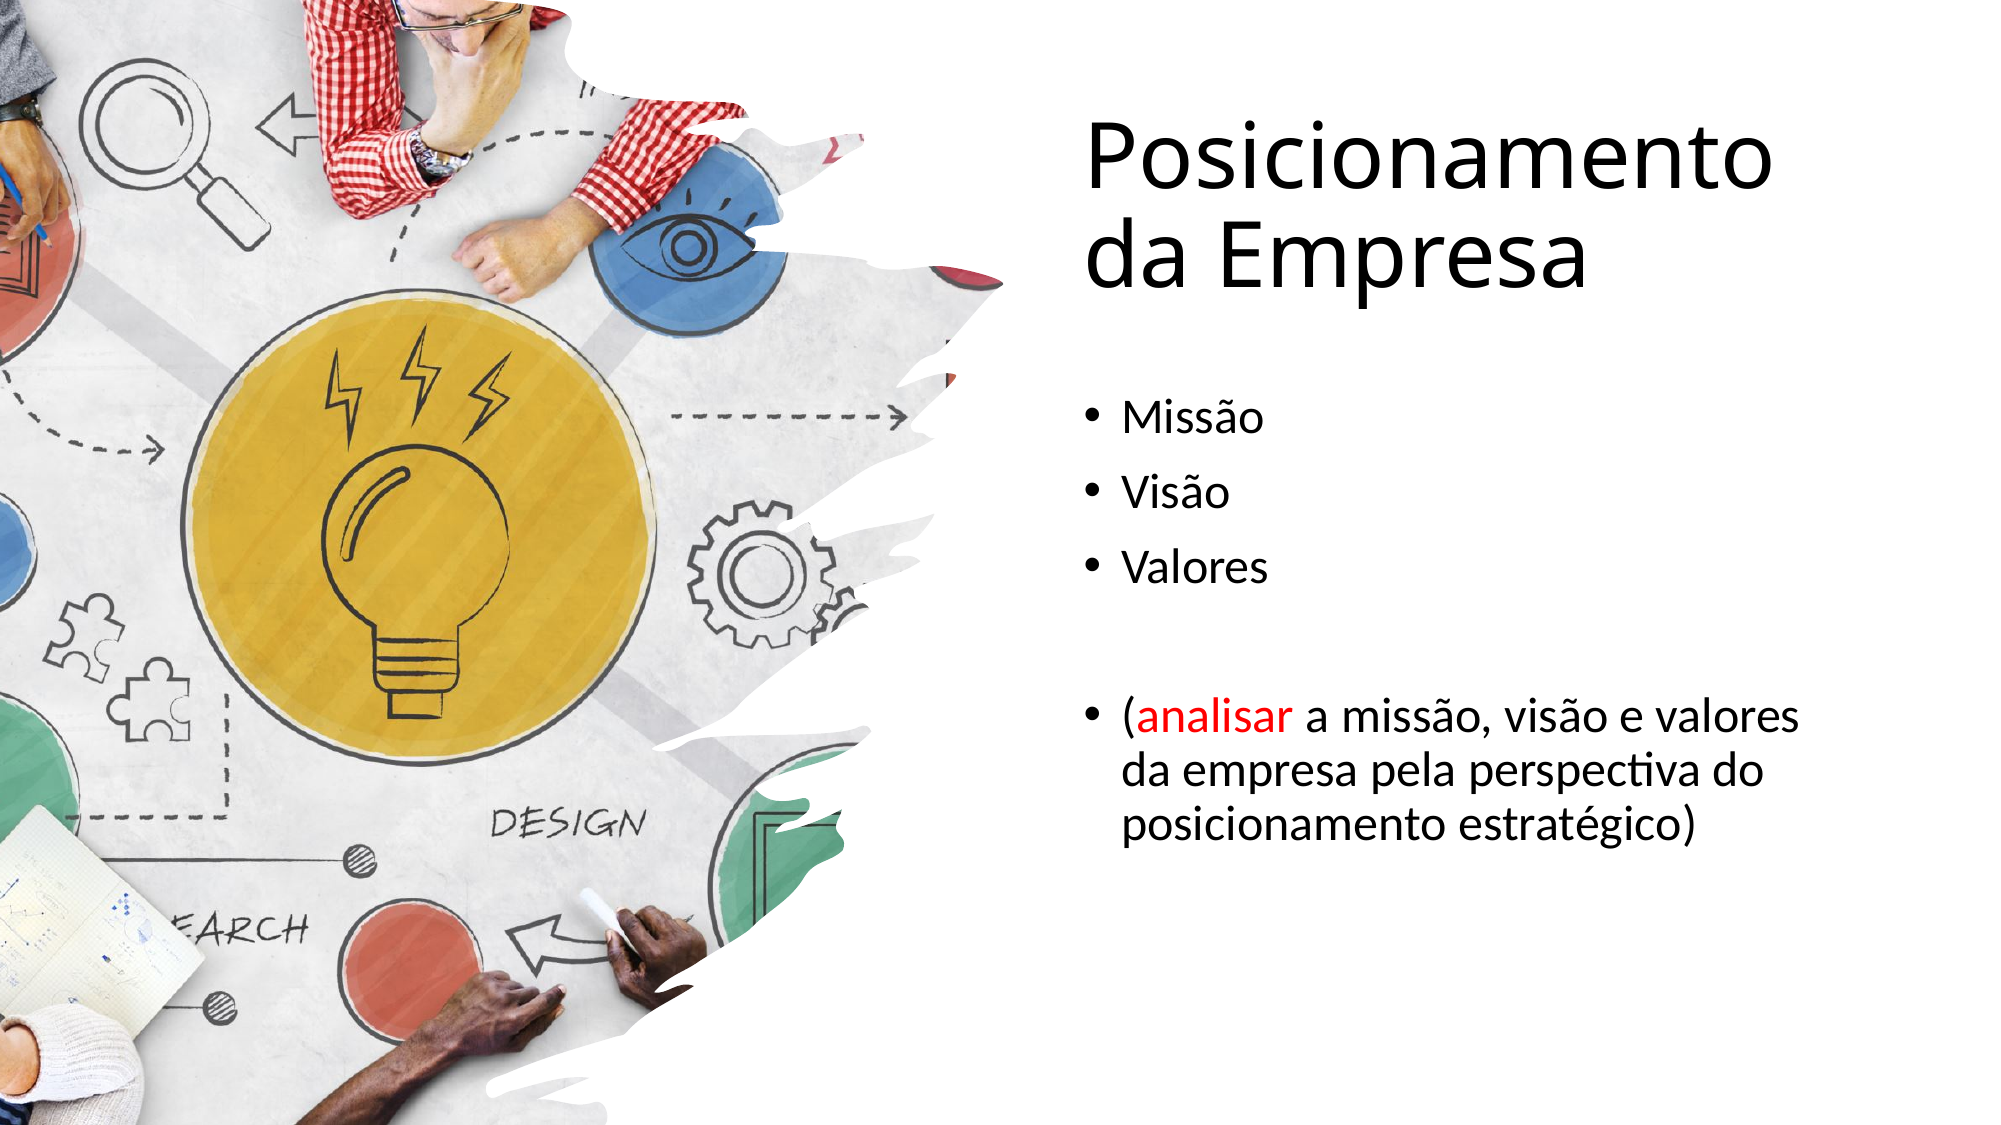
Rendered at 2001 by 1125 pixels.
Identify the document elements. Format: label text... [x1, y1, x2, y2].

picture [0, 0, 1004, 1125]
list Missão Visão Valores (analisar a missão, visão e valores da empresa pela perspectiva do posicionamento estratégico) [1068, 382, 1863, 1014]
title Posicionamento da Empresa [1068, 59, 1863, 357]
text_box [1004, 0, 2000, 1125]
